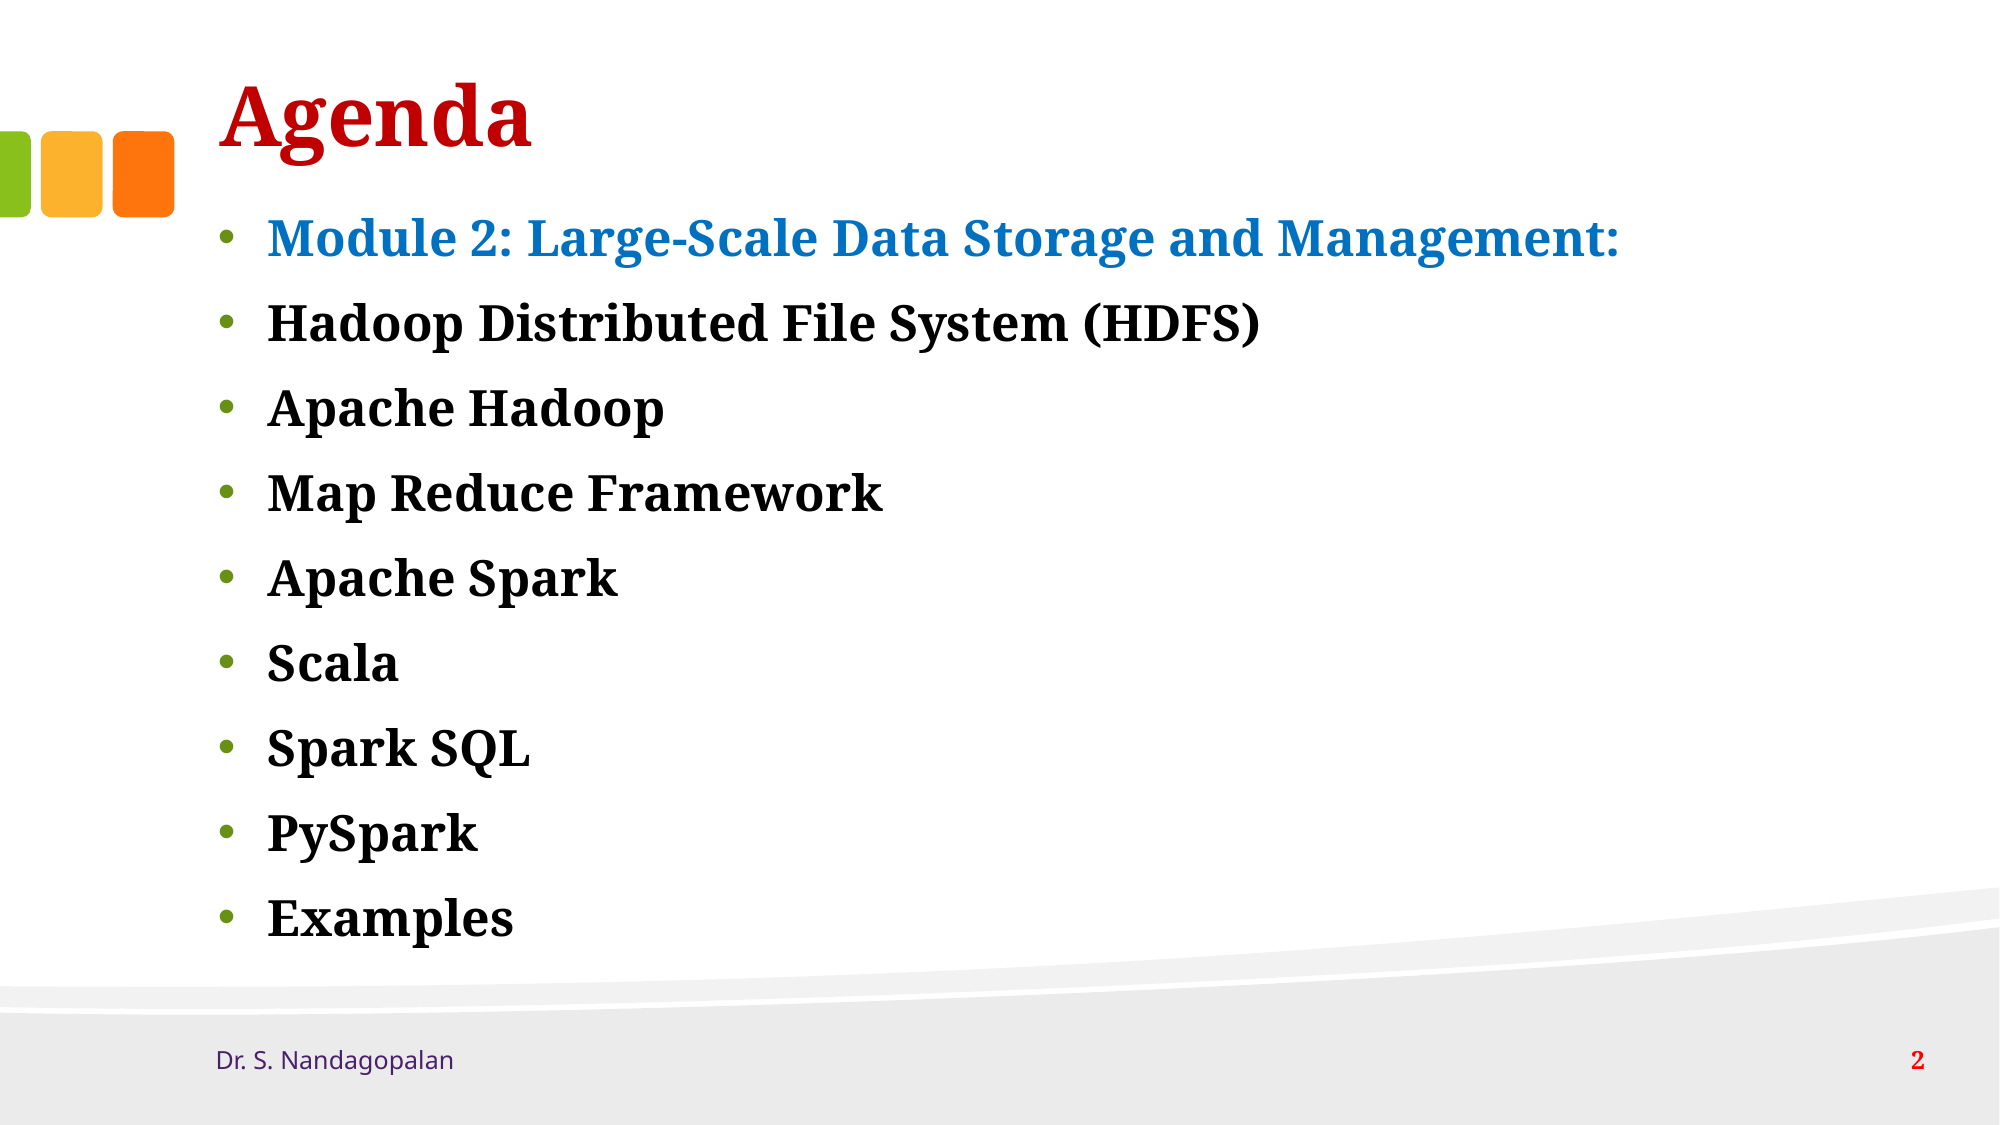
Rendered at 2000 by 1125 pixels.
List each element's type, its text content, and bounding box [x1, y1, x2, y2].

slide_number 2 [1811, 1046, 1946, 1077]
list Module 2: Large-Scale Data Storage and Management: Hadoop Distributed File System (HDFS) Apache Hadoop Map Reduce Framework Apache Spark Scala Spark SQL PySpark Examples [197, 196, 1798, 1024]
footer Dr. S. Nandagopalan [195, 1046, 1556, 1077]
title Agenda [199, 24, 1800, 173]
